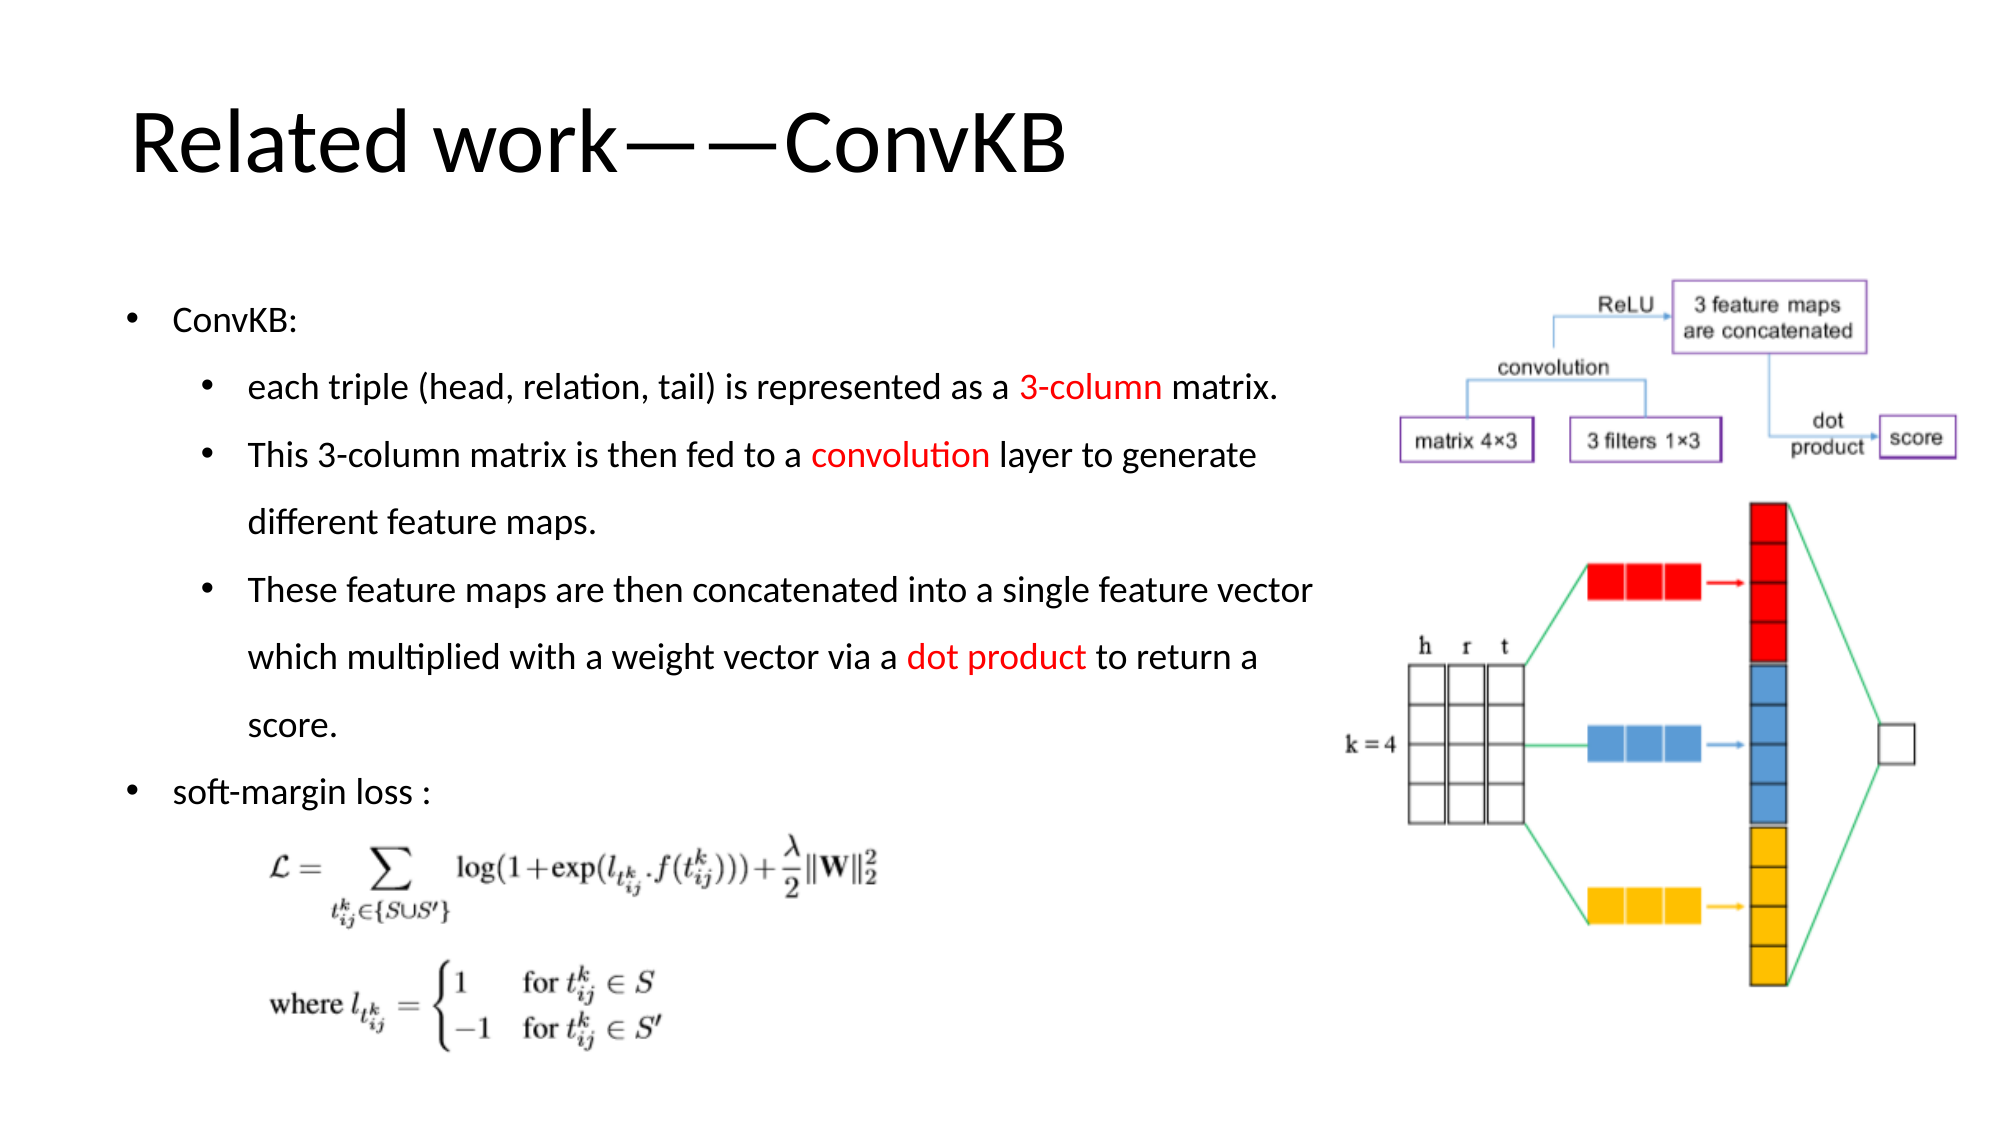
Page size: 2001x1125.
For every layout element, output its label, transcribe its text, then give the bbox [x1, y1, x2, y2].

text_box Related work——ConvKB [115, 73, 1085, 199]
text_box ConvKB: each triple (head, relation, tail) is represented as a 3-column matrix. This 3-column matrix is then fed to a convolution layer to generate different feature maps. These feature maps are then concatenated into a single feature vector which multiplied with a weight vector via a dot product to return a score. soft-margin loss : [111, 264, 1339, 888]
picture [260, 831, 889, 1069]
picture [1339, 264, 1970, 1007]
